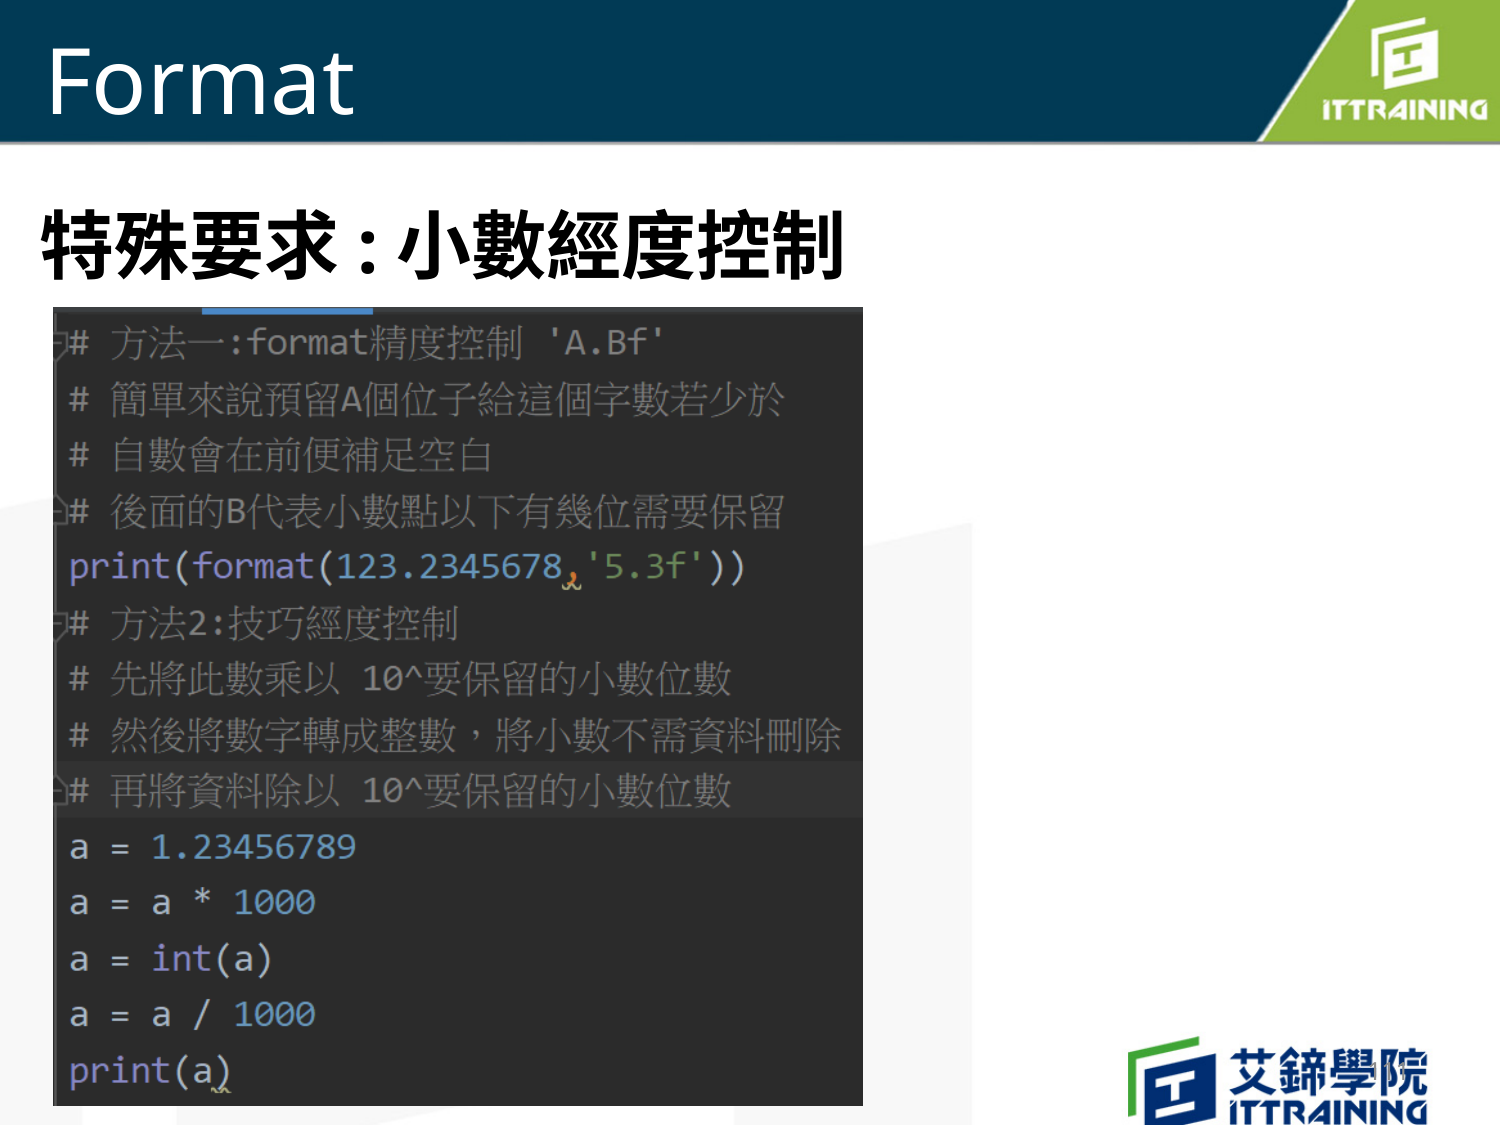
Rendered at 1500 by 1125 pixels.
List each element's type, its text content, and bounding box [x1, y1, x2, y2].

picture [0, 0, 1500, 1125]
list 特殊要求:小數經度控制 [24, 191, 1375, 934]
title Format [29, 0, 1380, 172]
slide_number 111 [1074, 1042, 1425, 1103]
